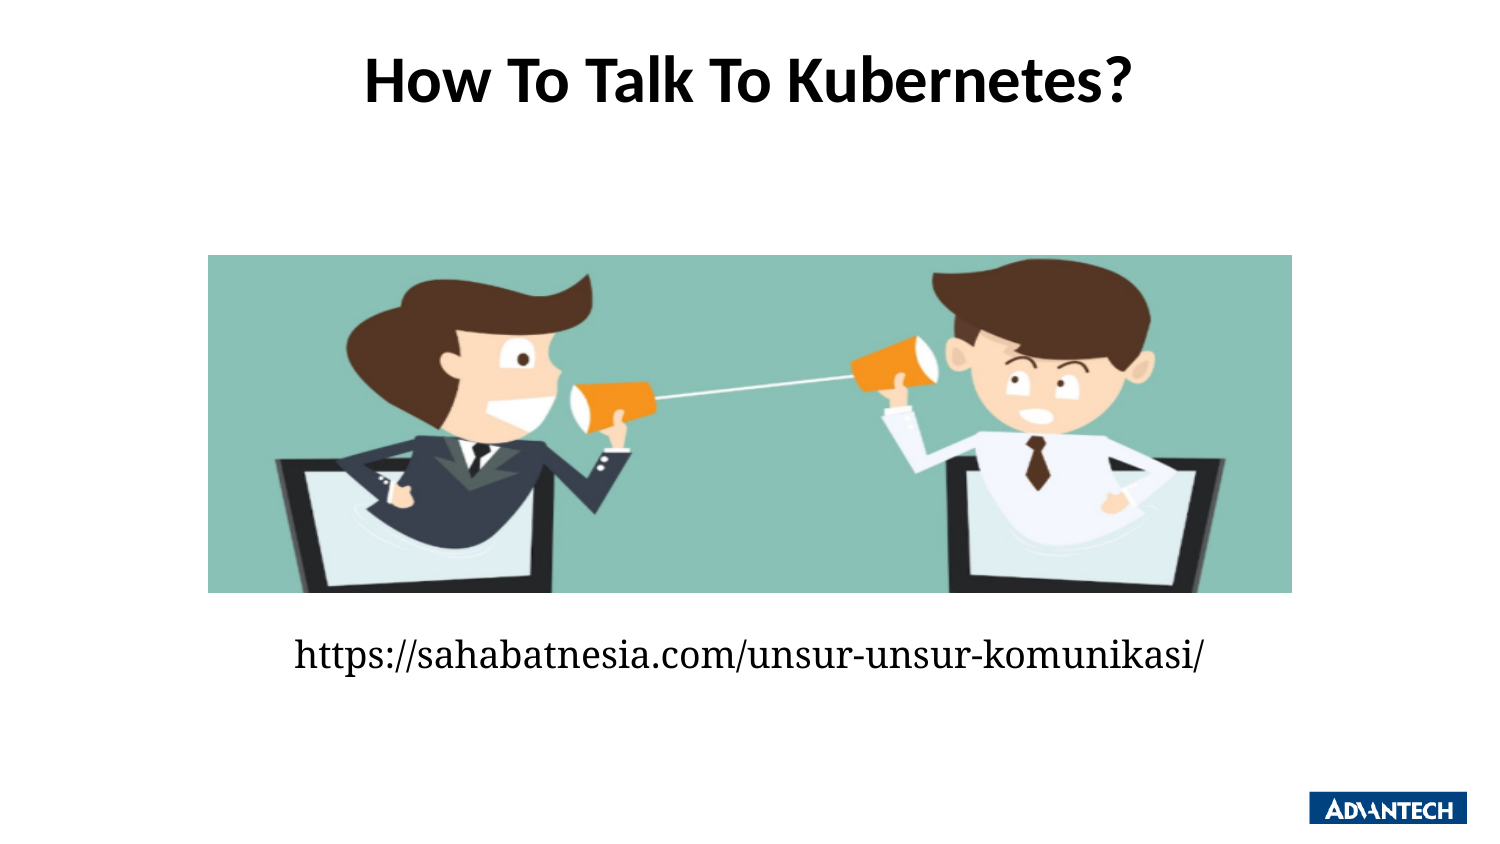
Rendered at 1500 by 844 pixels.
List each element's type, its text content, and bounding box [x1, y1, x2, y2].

picture [0, 0, 1500, 844]
title How To Talk To Kubernetes? [75, 14, 1425, 139]
text_box https://sahabatnesia.com/unsur-unsur-komunikasi/ [294, 631, 1206, 677]
